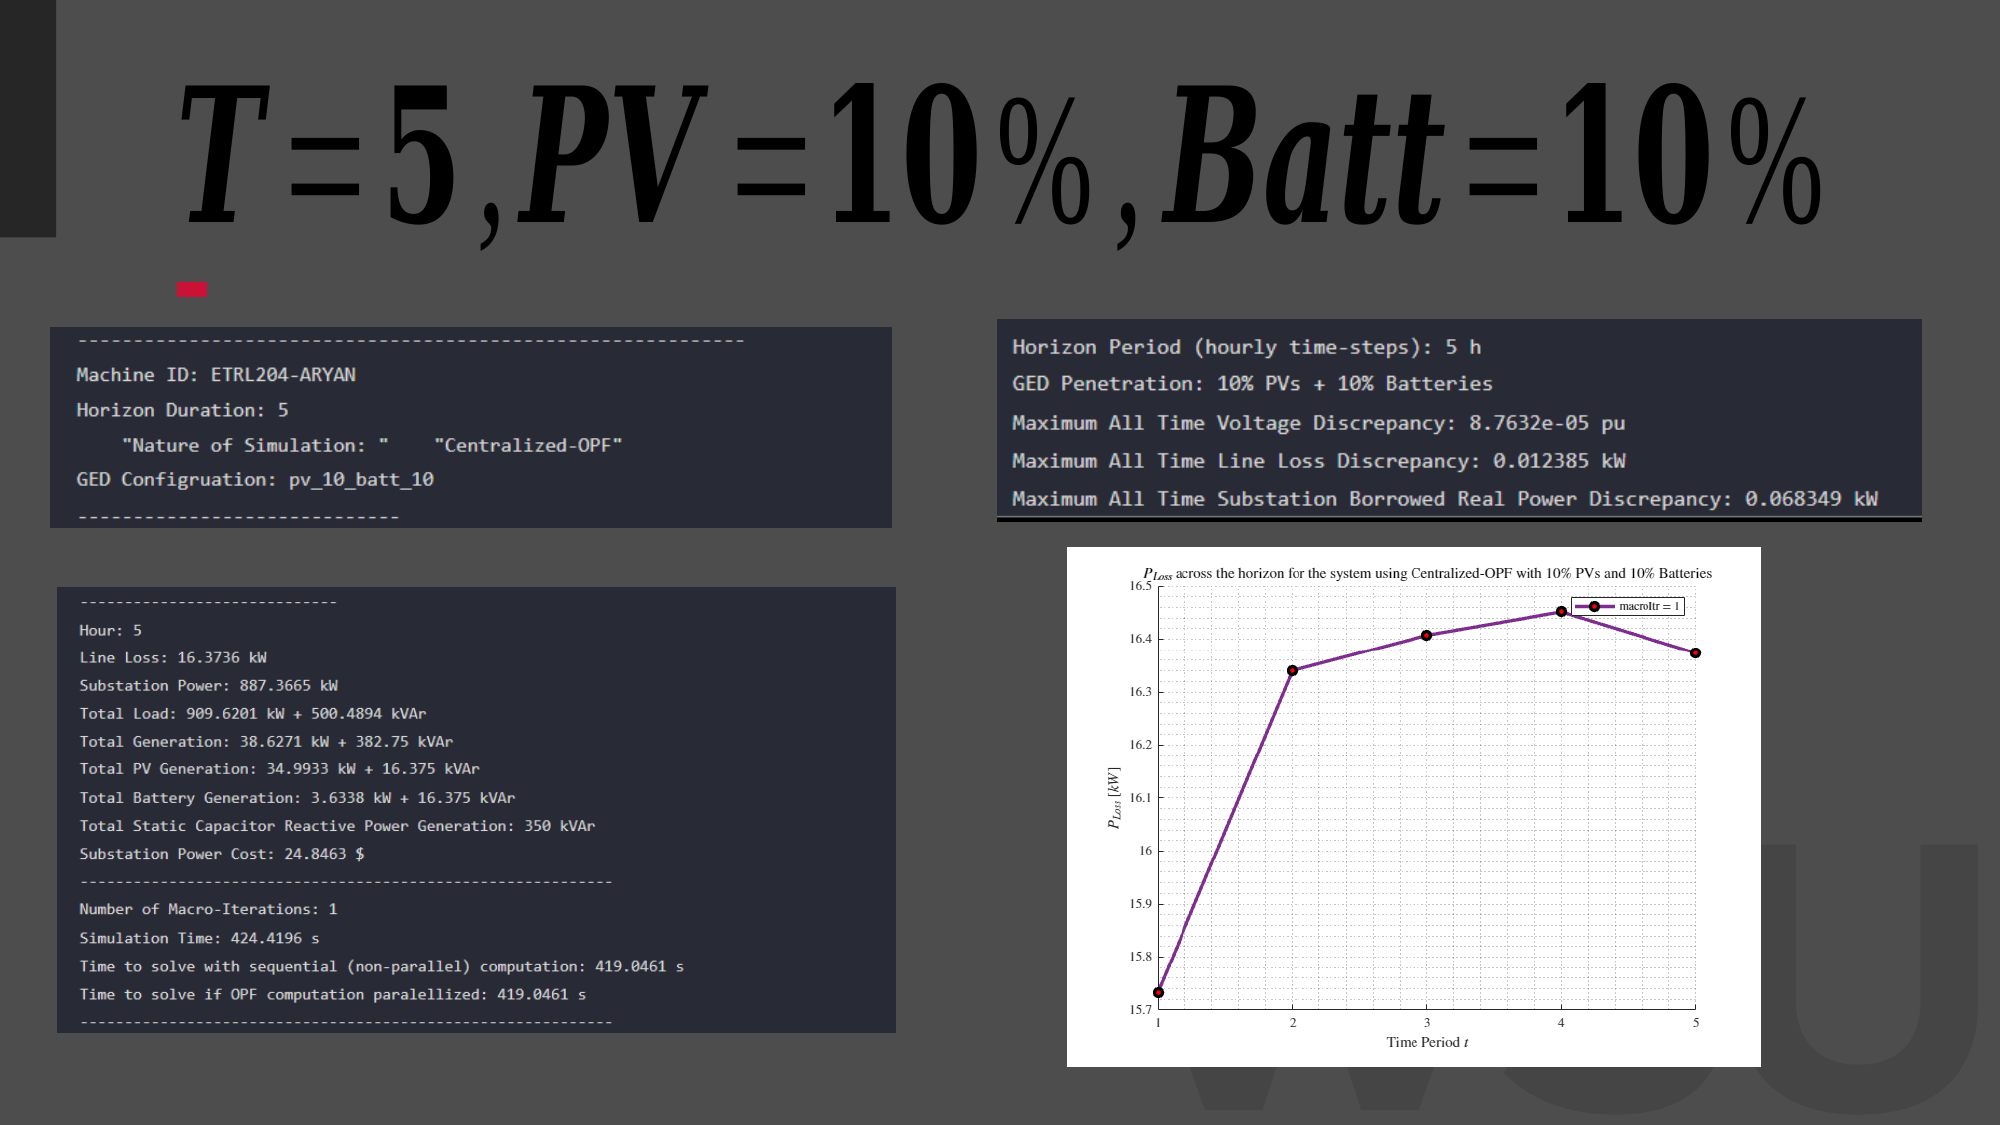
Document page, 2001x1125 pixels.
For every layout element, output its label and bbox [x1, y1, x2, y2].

picture [57, 587, 897, 1033]
picture [1067, 547, 1979, 1115]
picture [996, 318, 1922, 522]
picture [50, 327, 892, 528]
